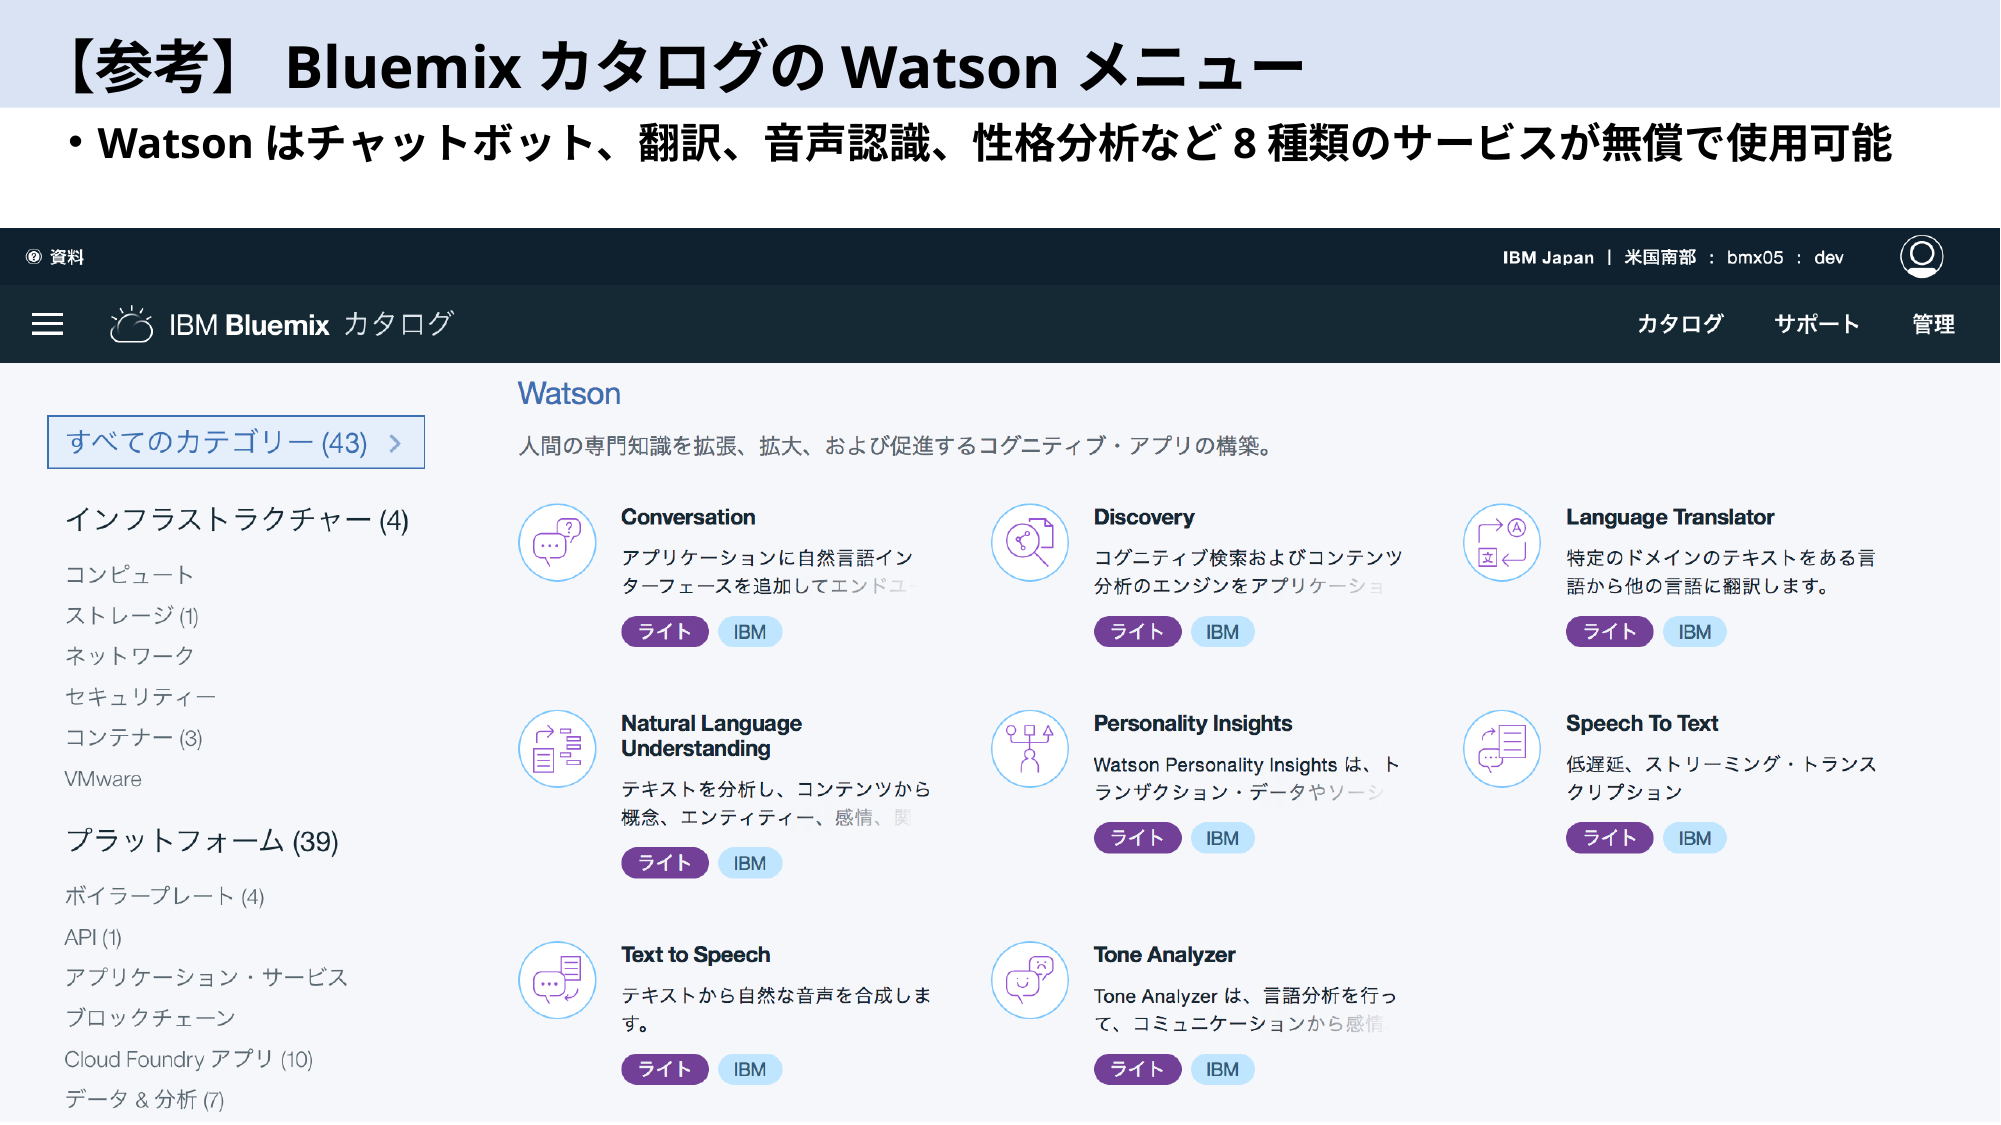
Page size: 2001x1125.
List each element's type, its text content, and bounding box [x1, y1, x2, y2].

text_box 【参考】BluemixカタログのWatsonメニュー [22, 23, 1323, 108]
text_box Watsonはチャットボット、翻訳、音声認識、性格分析など8種類のサービスが無償で使用可能 [53, 109, 1986, 174]
picture [0, 228, 2000, 1122]
